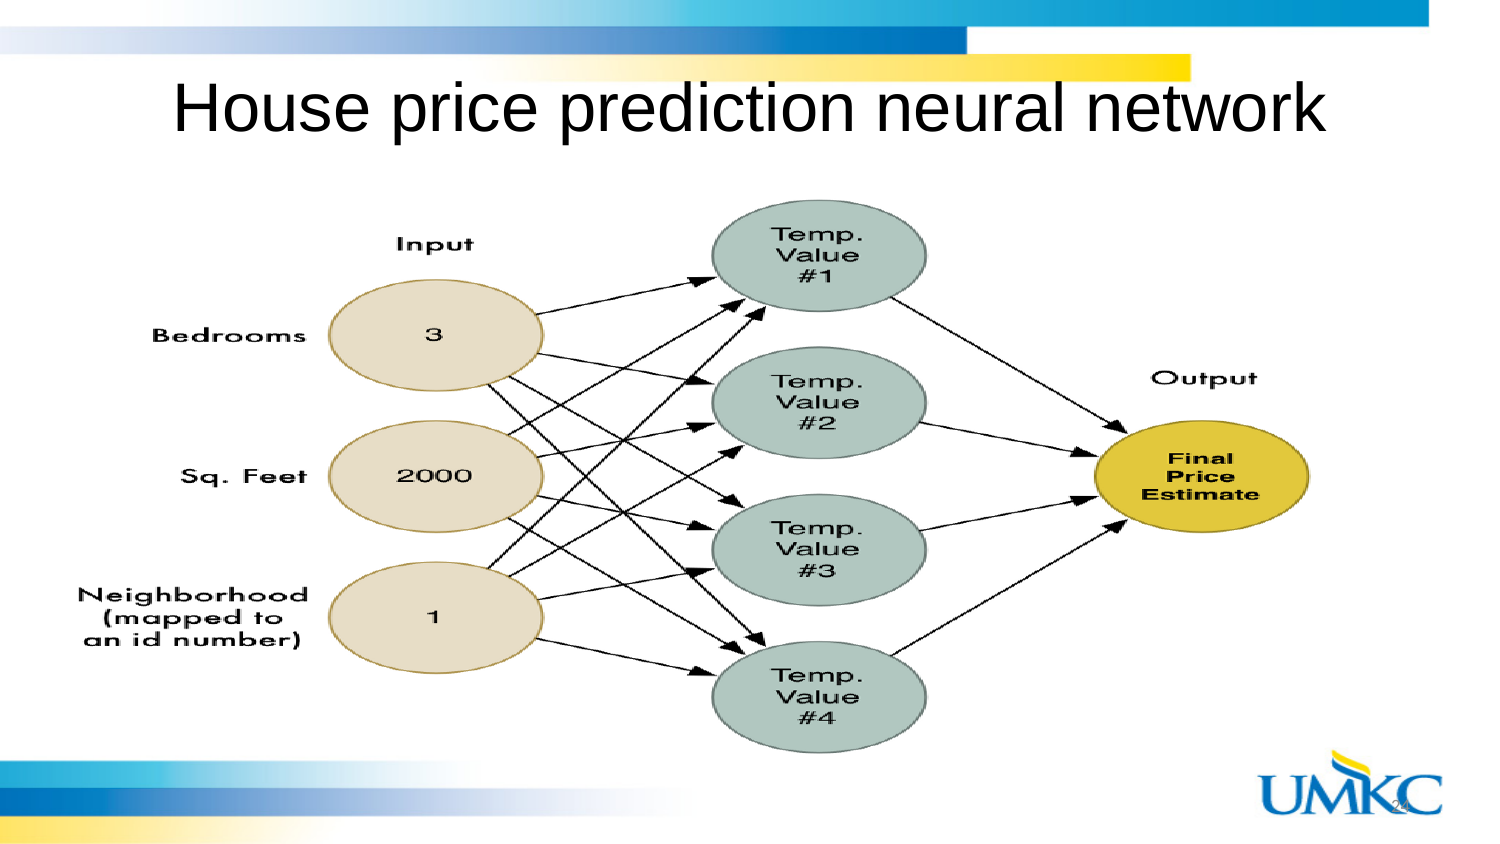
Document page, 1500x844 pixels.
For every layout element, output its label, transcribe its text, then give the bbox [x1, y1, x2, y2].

title House price prediction neural network [75, 33, 1425, 175]
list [74, 196, 1313, 754]
picture [0, 0, 1500, 844]
slide_number 24 [1074, 782, 1425, 827]
